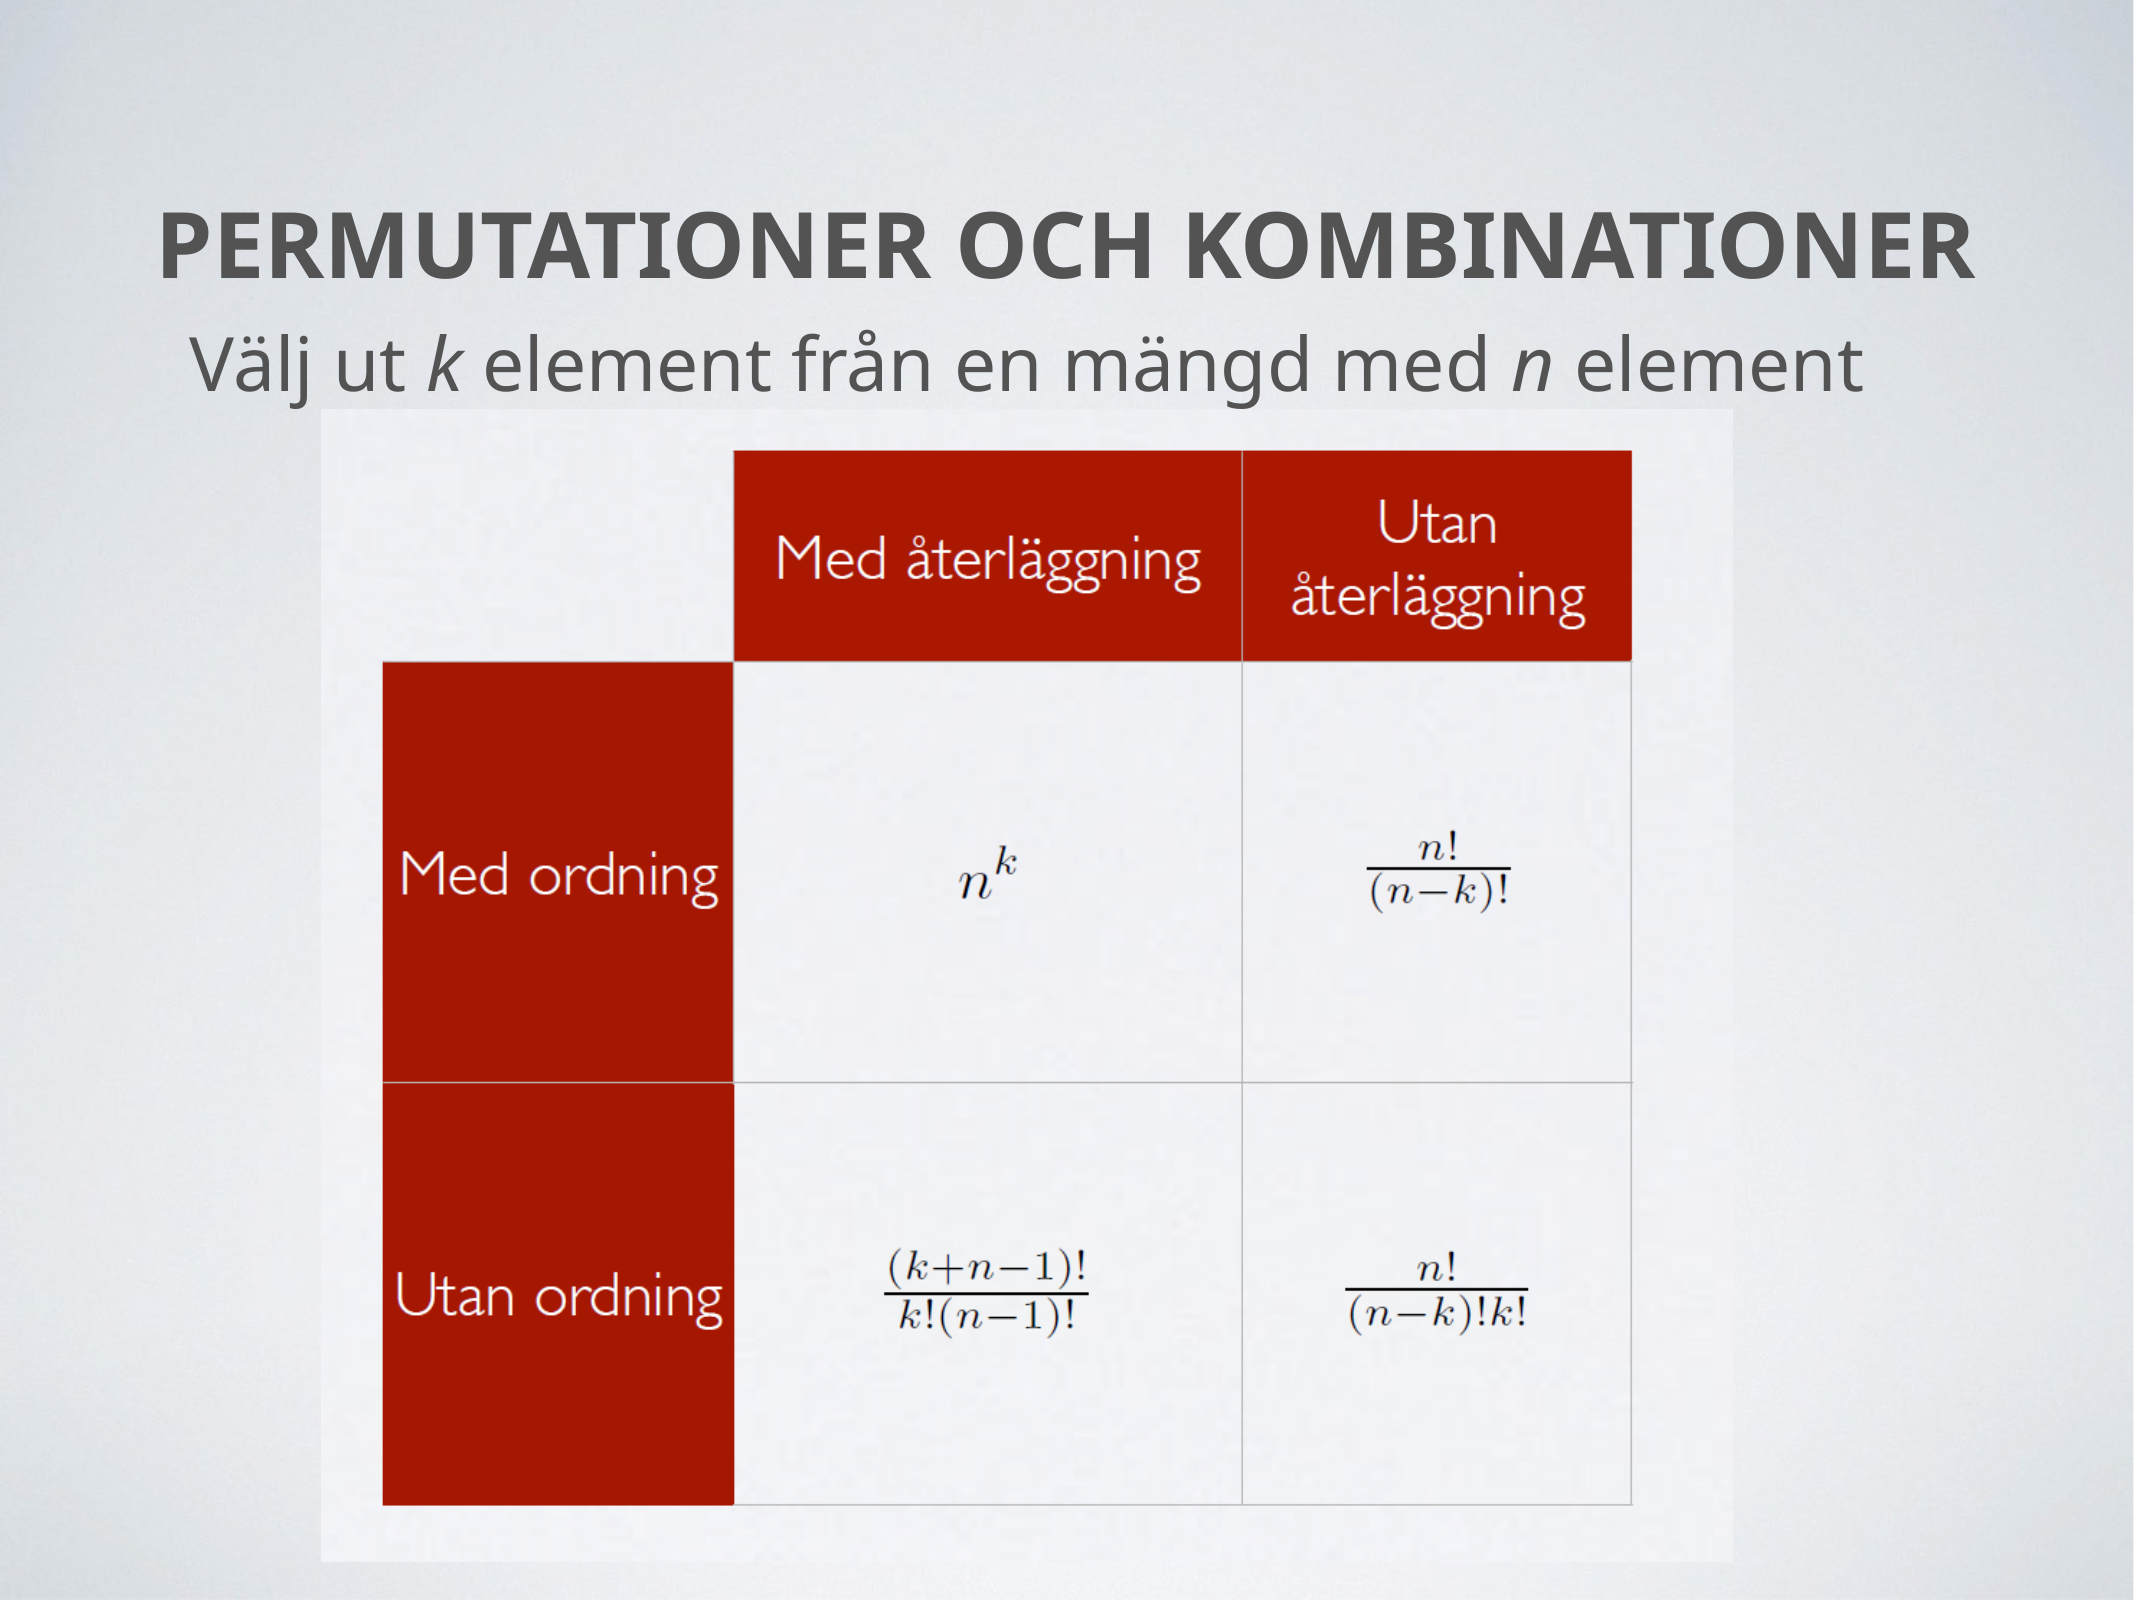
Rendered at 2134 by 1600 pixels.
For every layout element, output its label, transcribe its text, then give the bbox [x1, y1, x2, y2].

text_box Välj ut k element från en mängd med n element [181, 308, 1873, 415]
title Permutationer och kombinationer [57, 41, 2076, 443]
picture [0, 0, 2134, 1600]
